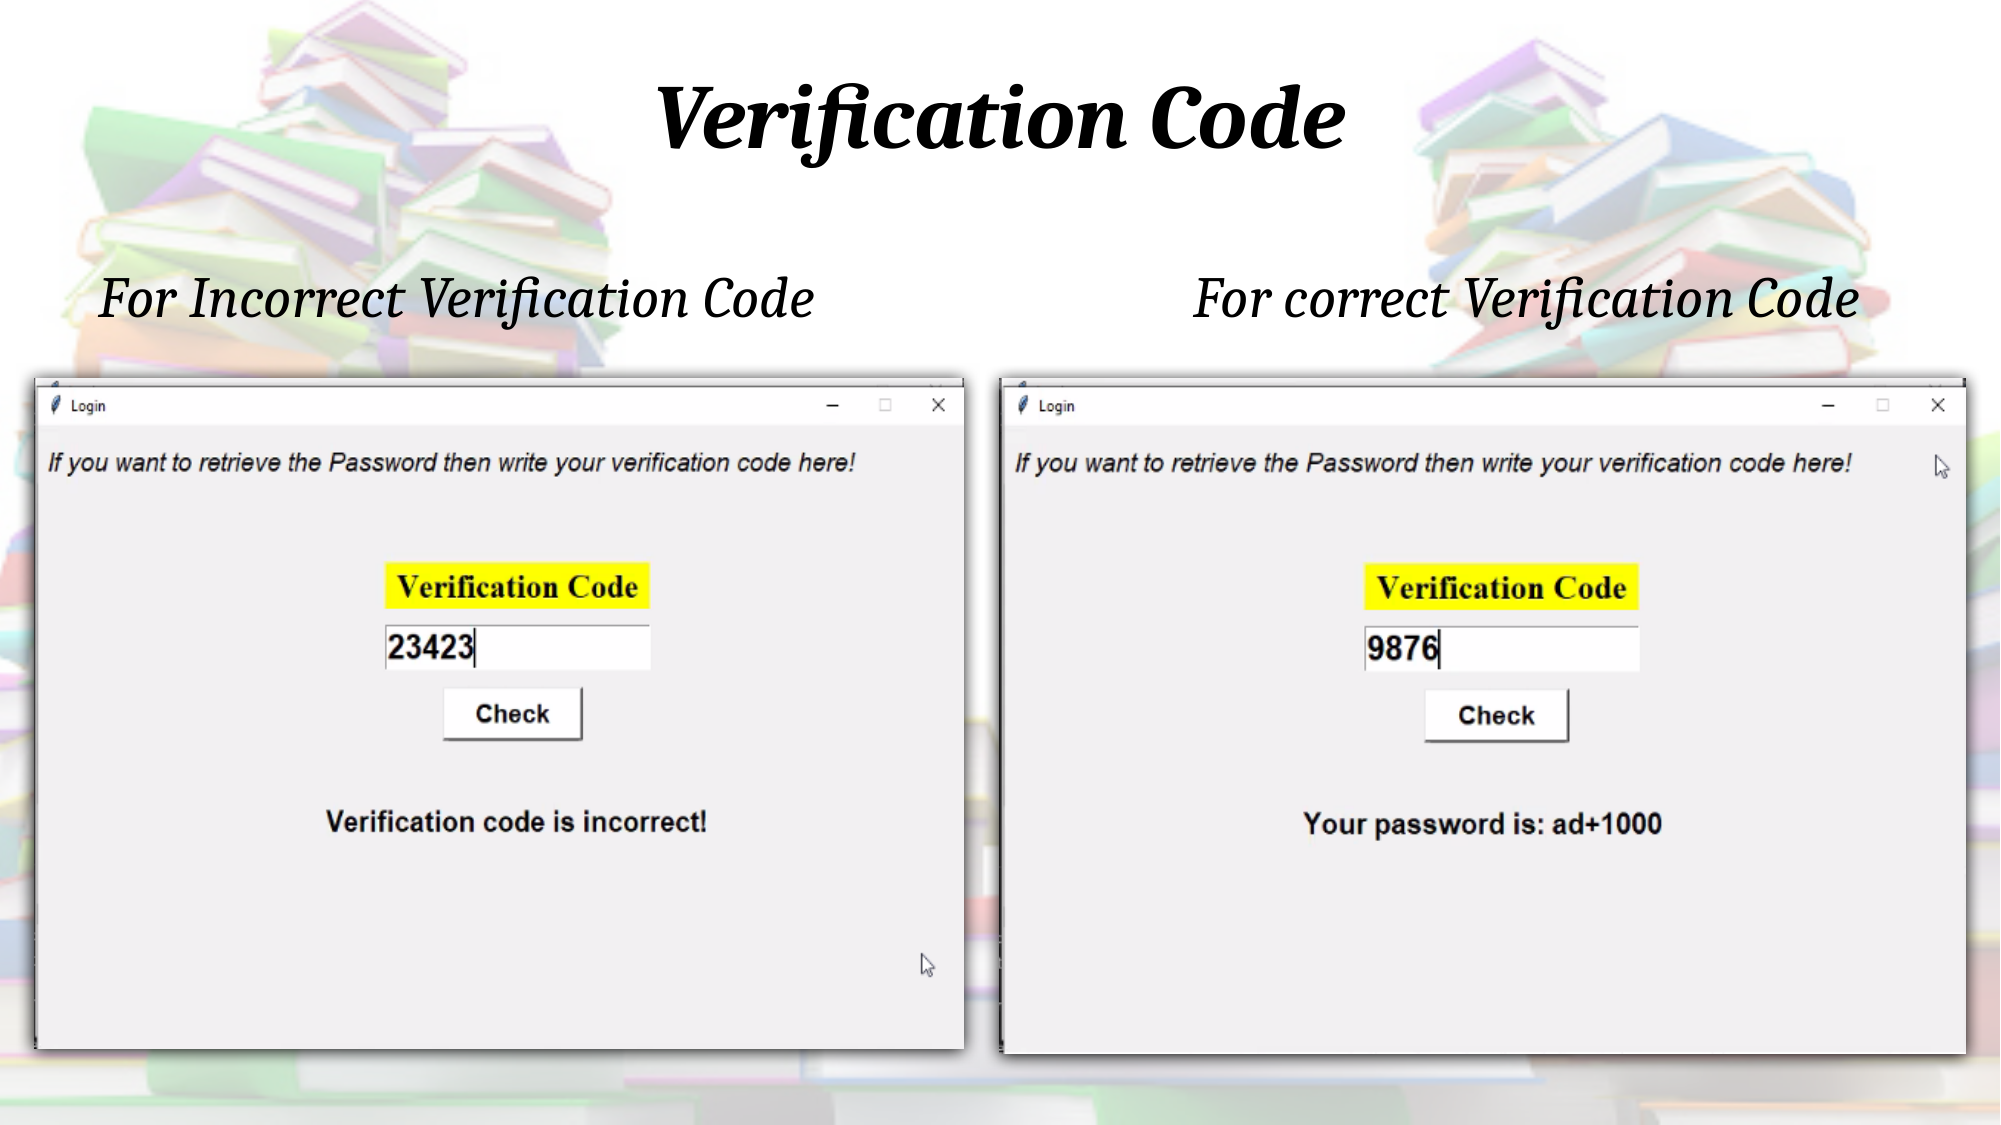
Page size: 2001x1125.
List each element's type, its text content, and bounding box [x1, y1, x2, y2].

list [999, 378, 1966, 1054]
title Verification Code [137, 10, 1863, 228]
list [33, 378, 964, 1049]
list For Incorrect Verification Code [34, 202, 881, 338]
list For correct Verification Code [1101, 202, 1952, 338]
